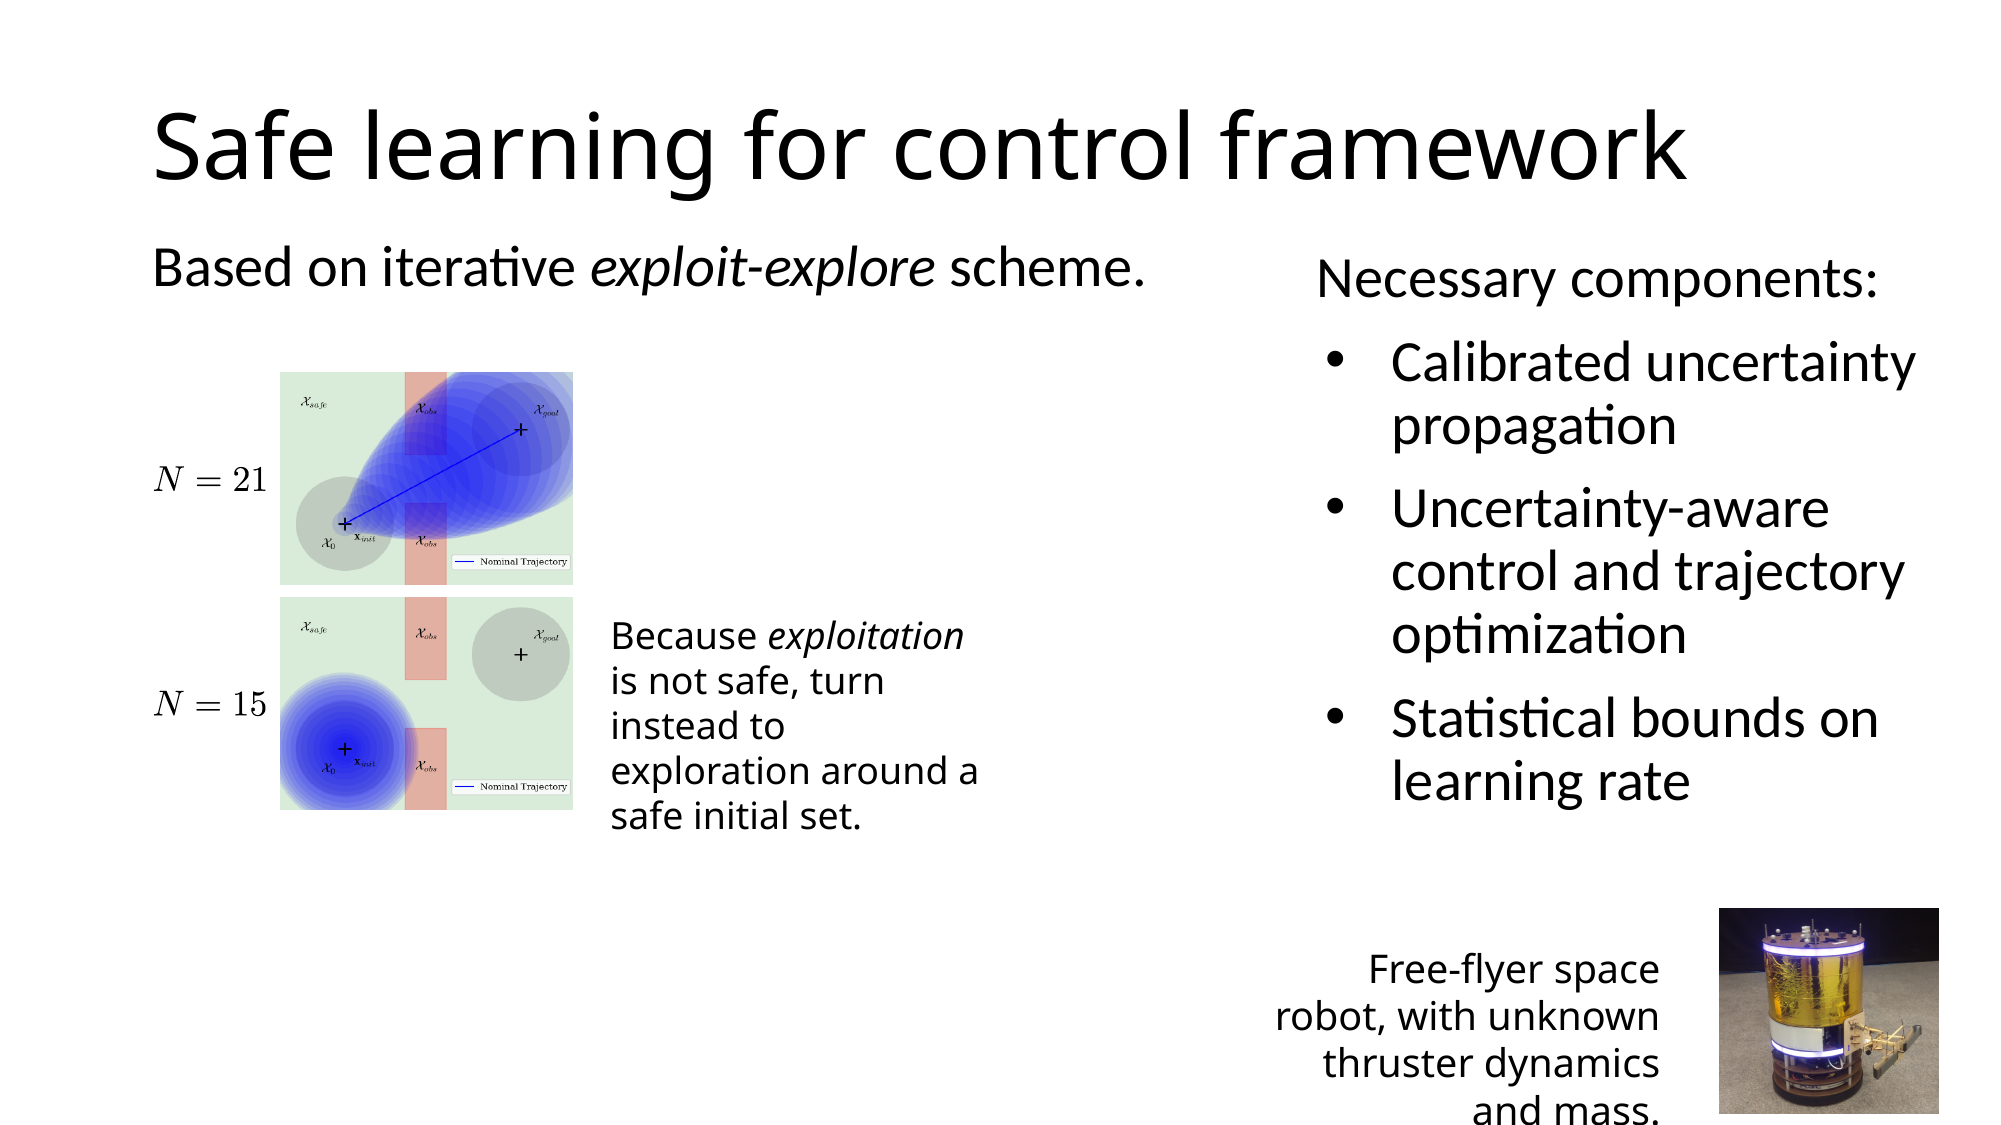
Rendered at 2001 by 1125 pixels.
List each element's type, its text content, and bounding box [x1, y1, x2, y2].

list Necessary components: Calibrated uncertainty propagation Uncertainty-aware control and trajectory optimization Statistical bounds on learning rate [1301, 239, 1955, 1031]
picture [280, 597, 573, 810]
title Safe learning for control framework [137, 59, 1863, 229]
picture [280, 372, 573, 585]
text_box Free-flyer space robot, with unknown thruster dynamics and mass. [1232, 923, 1681, 1036]
text_box Because exploitation is not safe, turn instead to exploration around a safe initial set. [595, 597, 995, 810]
picture [153, 466, 266, 491]
picture [153, 690, 266, 717]
picture [1719, 908, 1939, 1114]
list Based on iterative exploit-explore scheme. [137, 229, 1863, 346]
